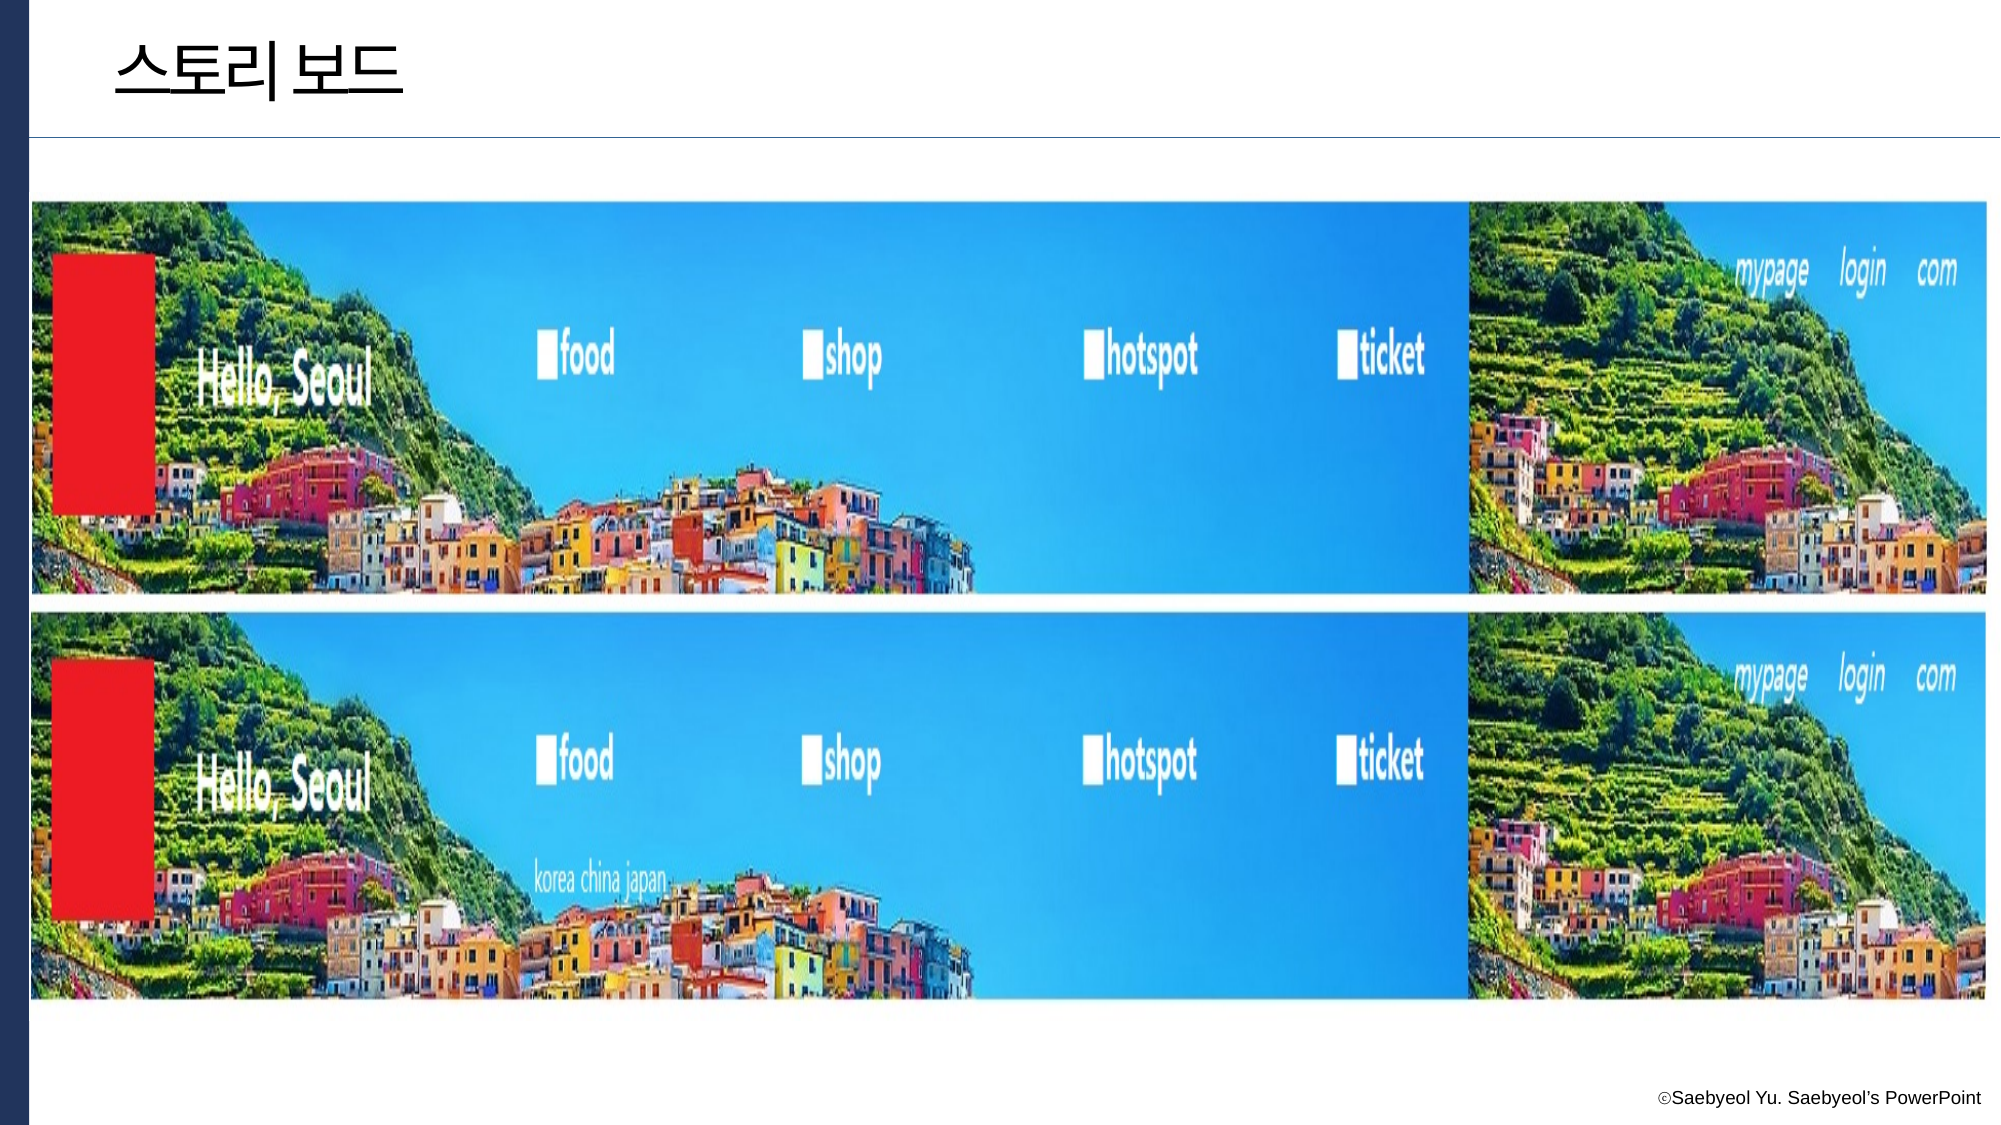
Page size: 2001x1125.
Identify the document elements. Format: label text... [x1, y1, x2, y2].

text_box [0, 0, 30, 1125]
text_box 스토리 보드 [97, 22, 422, 117]
picture [29, 192, 2000, 1021]
